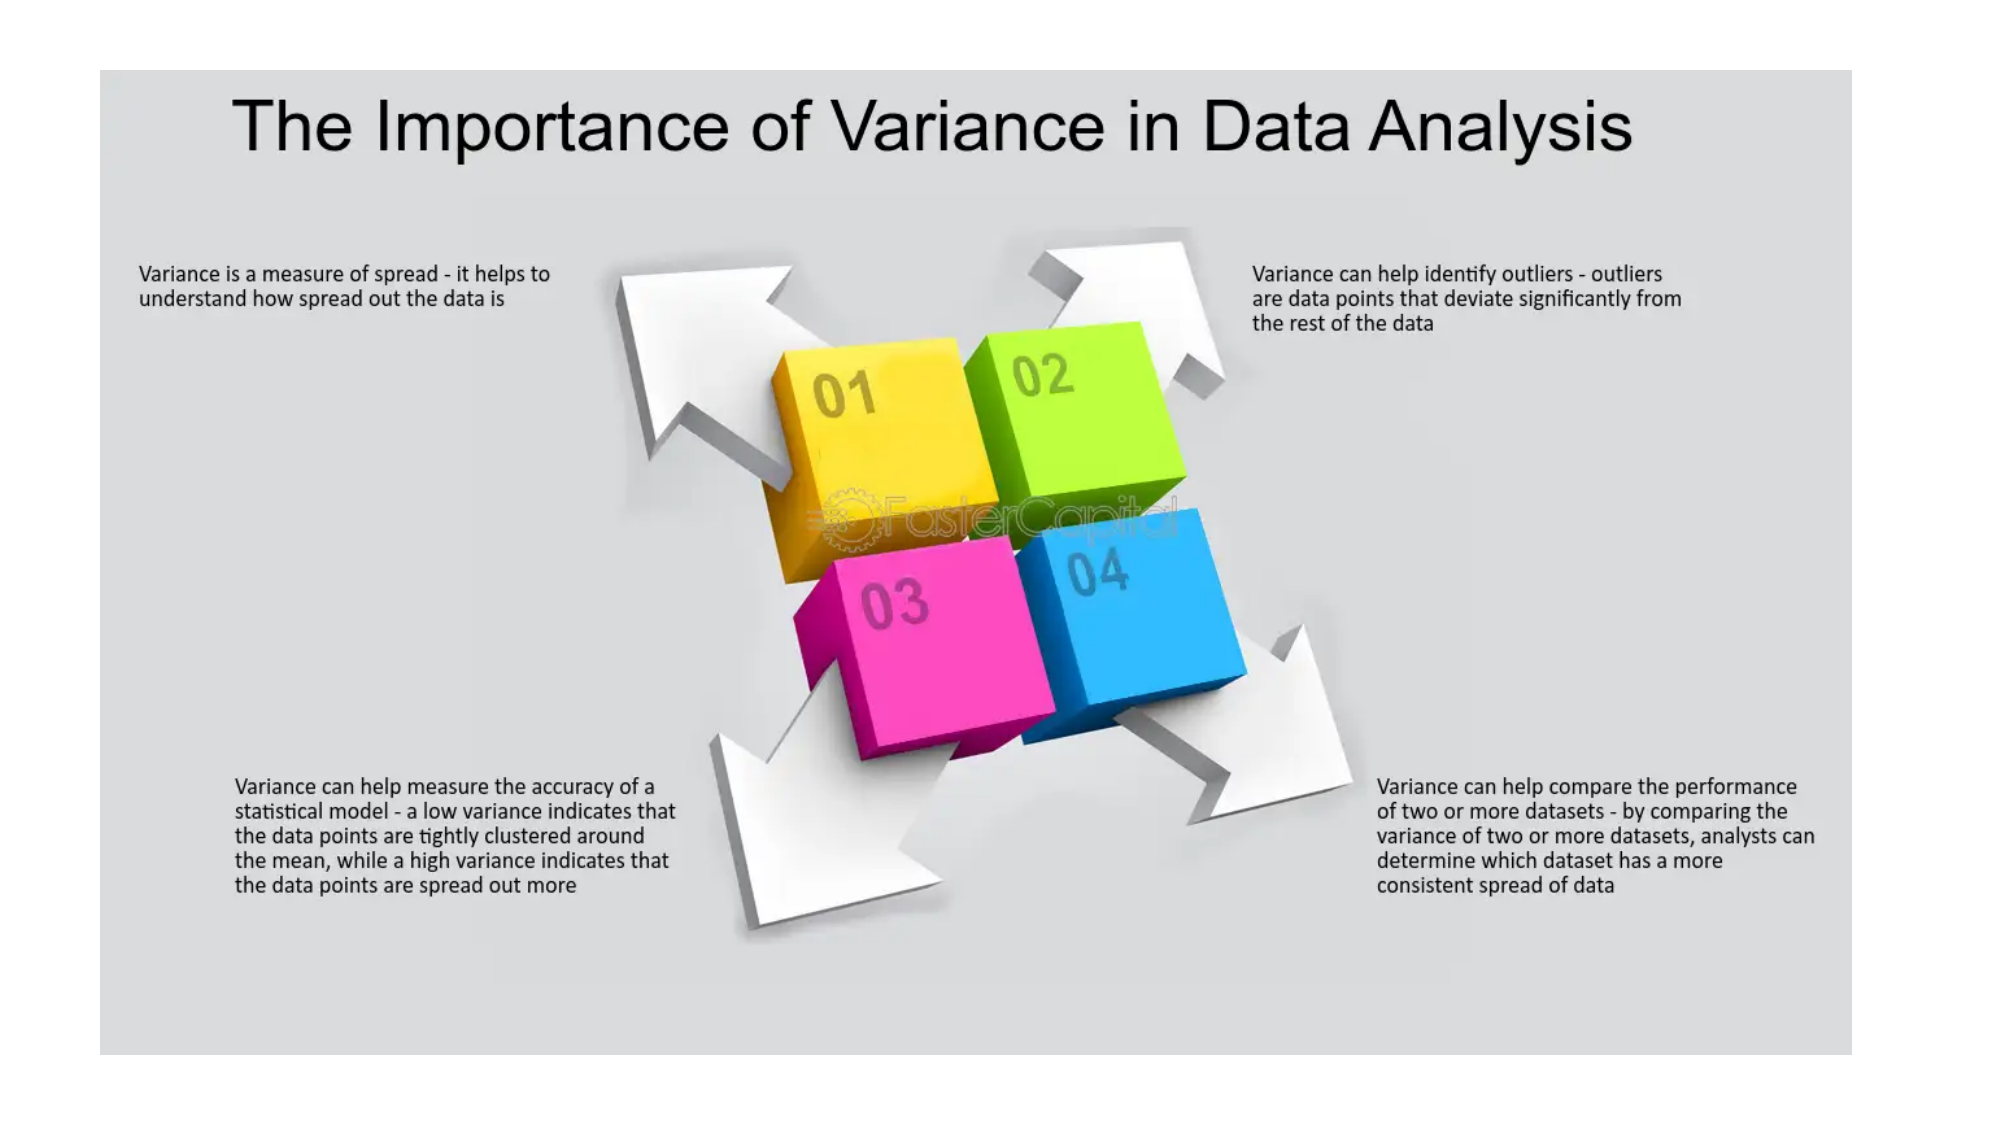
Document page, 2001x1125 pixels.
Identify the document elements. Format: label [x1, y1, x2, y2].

picture [100, 69, 1853, 1056]
